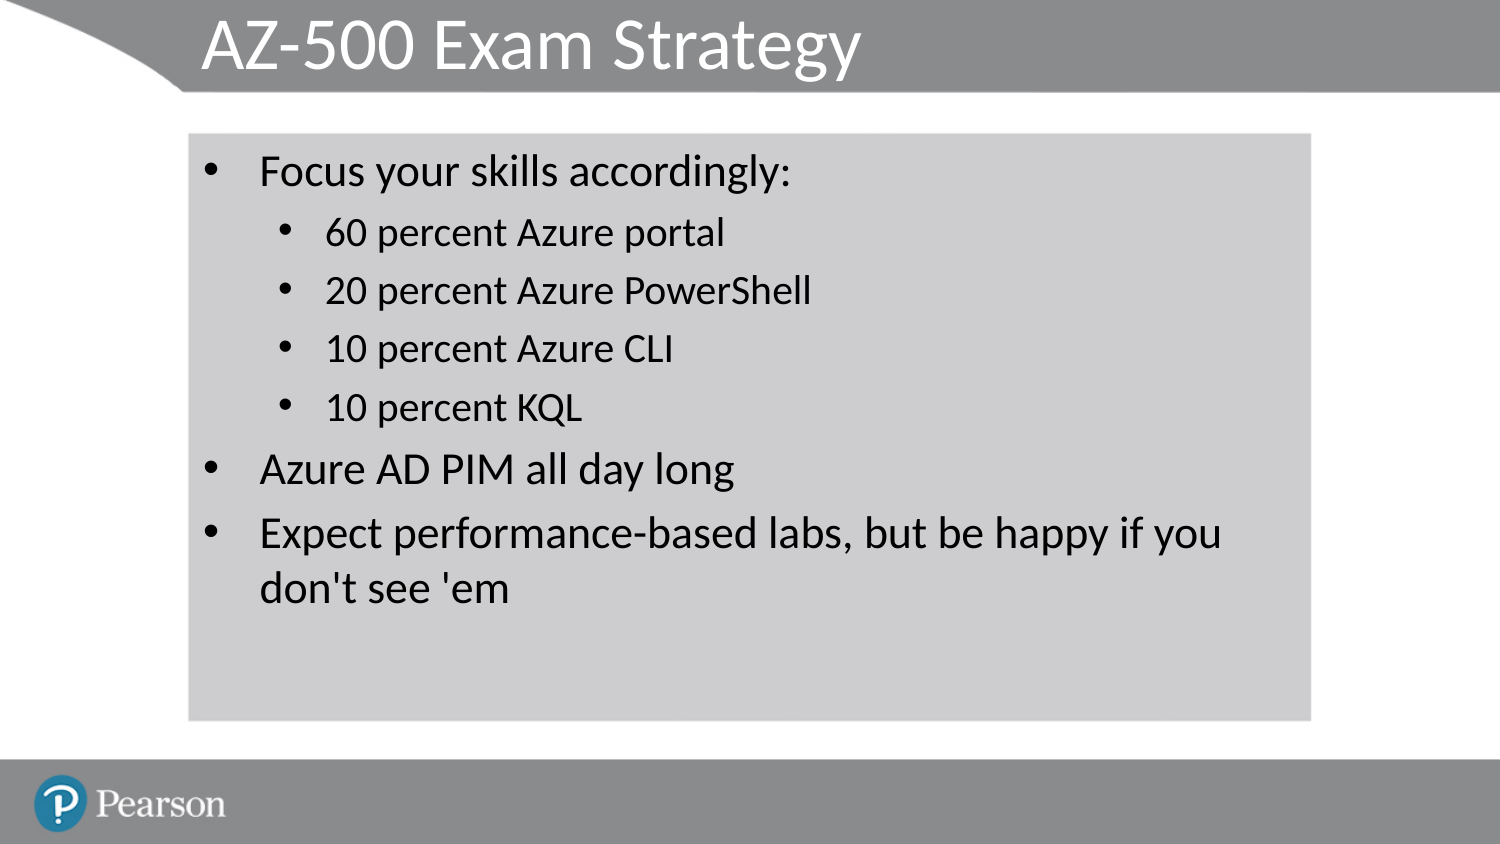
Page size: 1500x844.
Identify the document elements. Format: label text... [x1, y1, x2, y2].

title AZ-500 Exam Strategy [186, 0, 1425, 79]
list Focus your skills accordingly: 60 percent Azure portal 20 percent Azure PowerShell 10 percent Azure CLI 10 percent KQL Azure AD PIM all day long Expect performance-based labs, but be happy if you don't see 'em [188, 133, 1311, 716]
picture [0, 0, 1500, 844]
